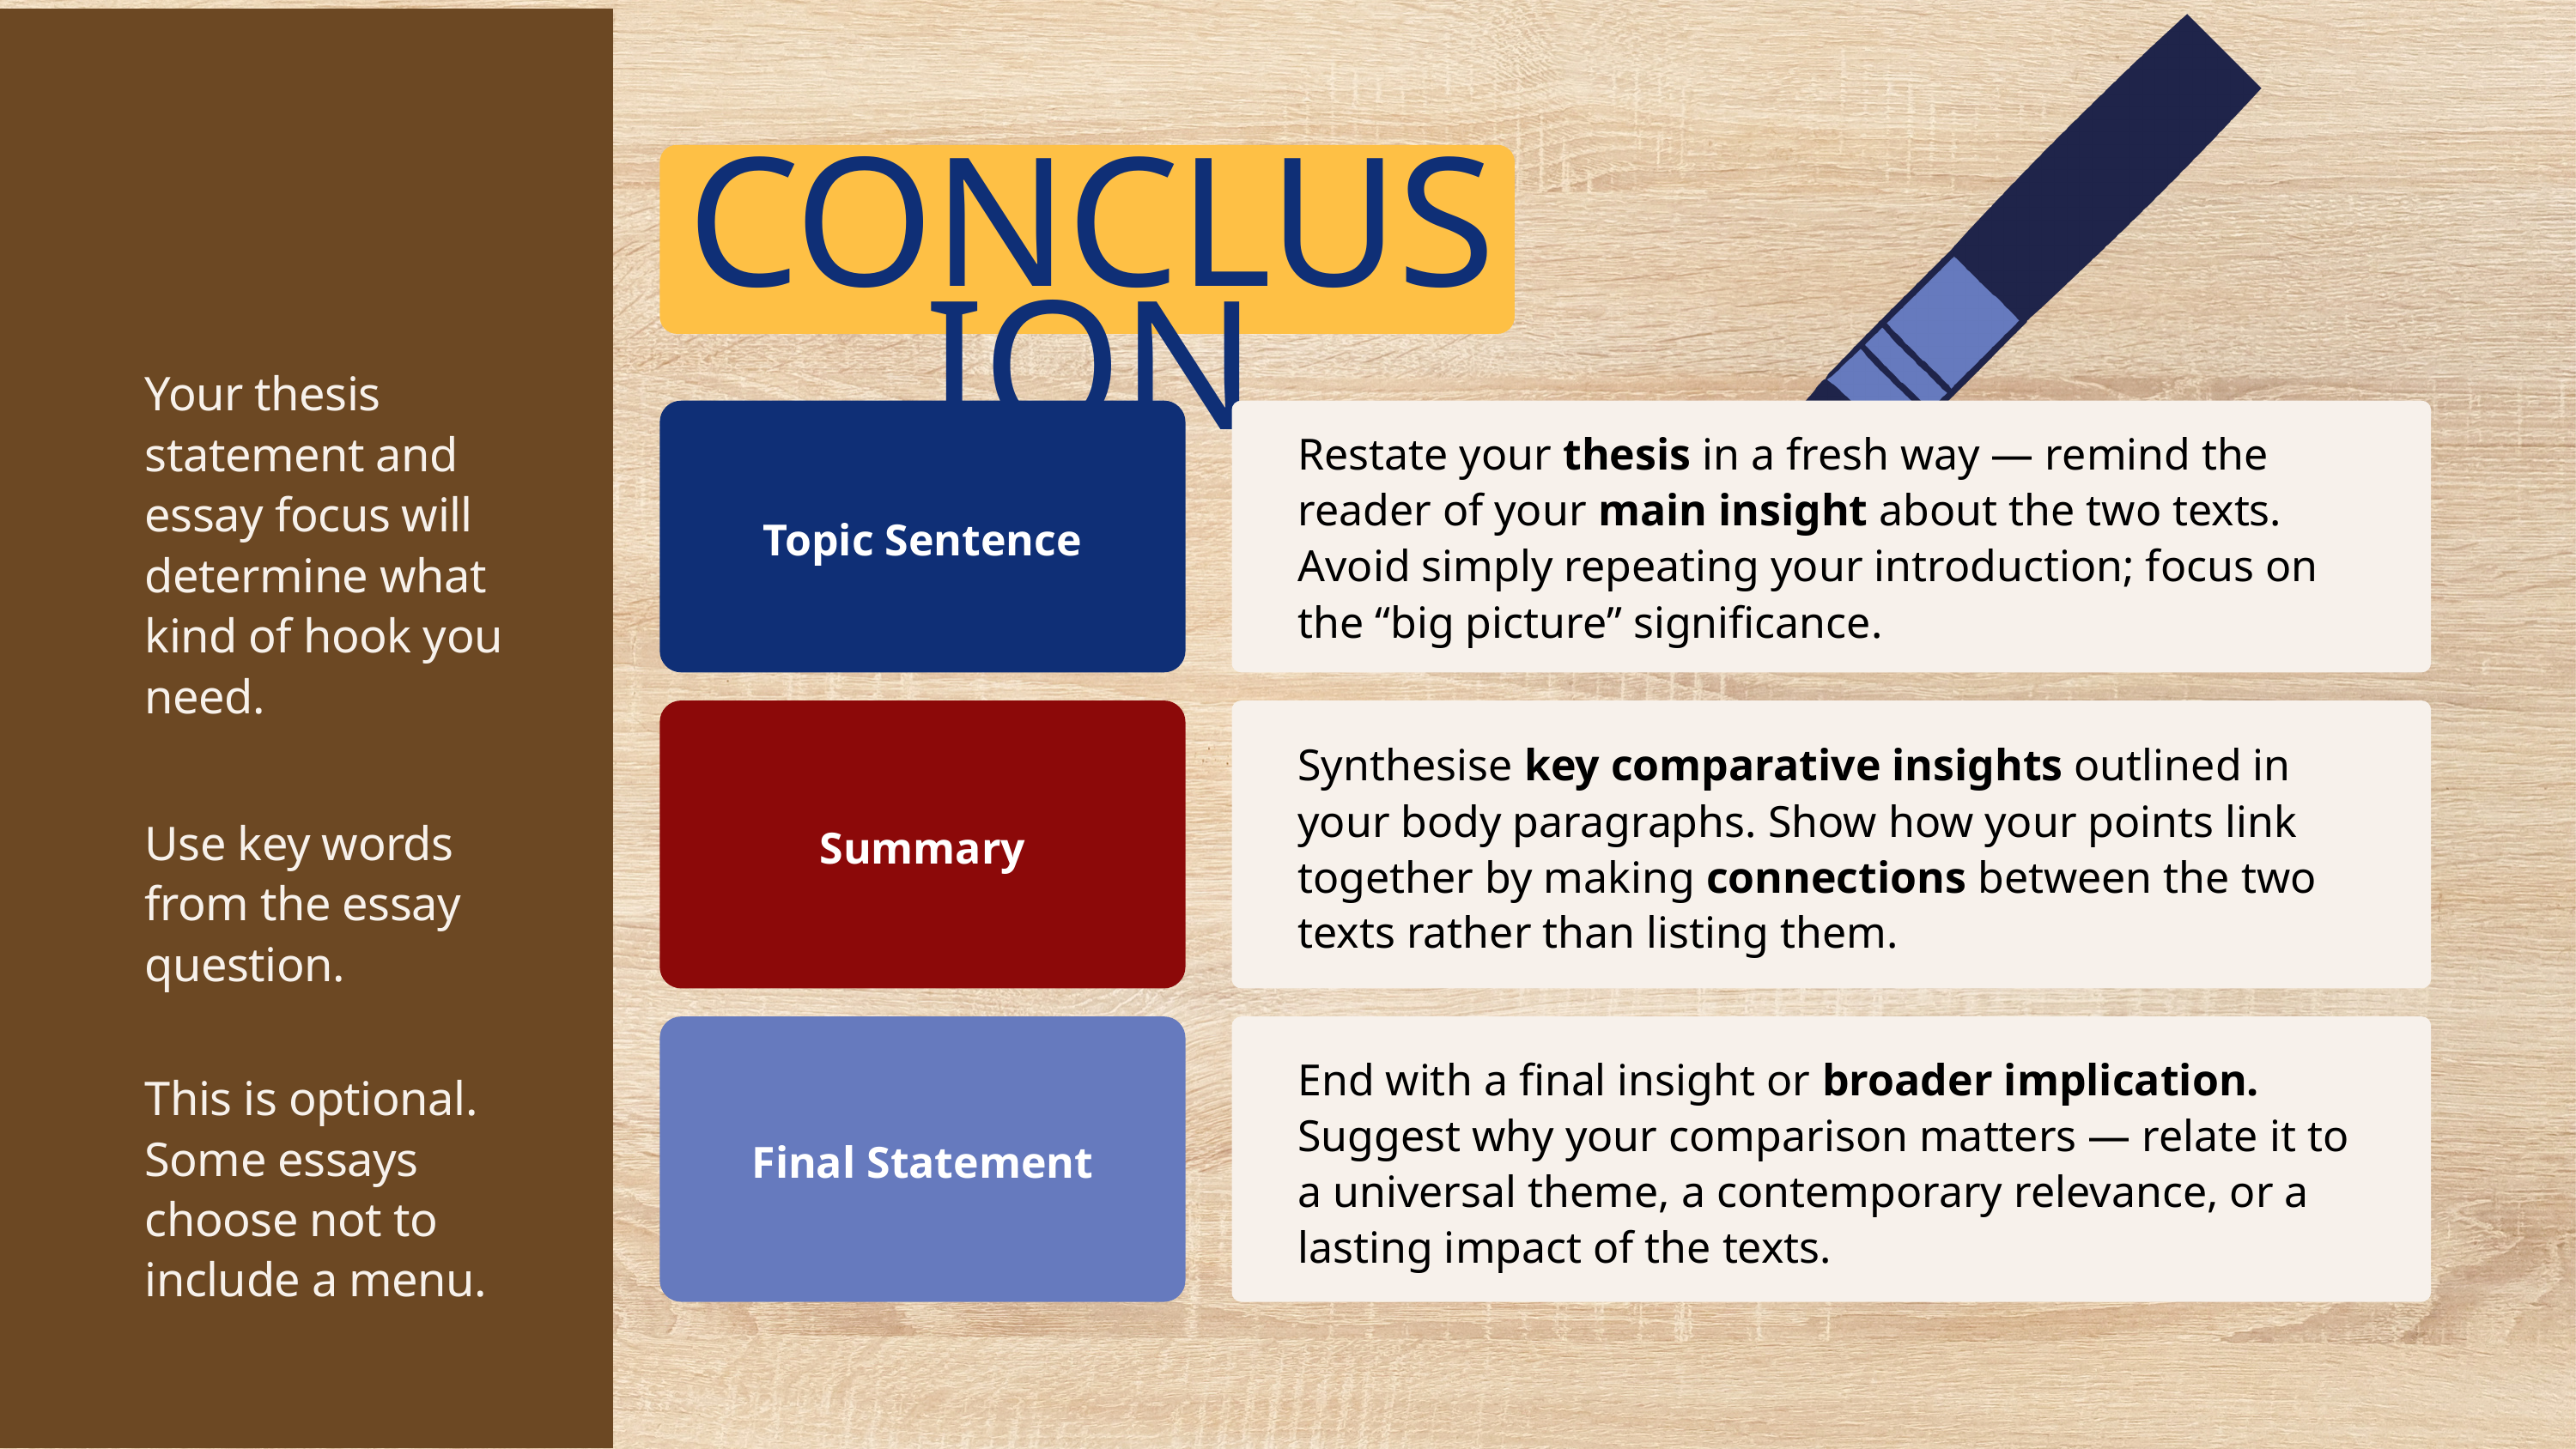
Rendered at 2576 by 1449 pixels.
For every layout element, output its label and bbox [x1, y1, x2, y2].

text_box [659, 400, 1186, 673]
text_box [0, 0, 2576, 1449]
text_box [659, 700, 1186, 989]
text_box [0, 9, 613, 1449]
text_box [659, 144, 1516, 373]
text_box [1231, 1016, 2432, 1302]
text_box [1231, 700, 2432, 989]
text_box [659, 1016, 1186, 1302]
text_box [1601, 0, 2432, 399]
text_box [1231, 400, 2432, 673]
